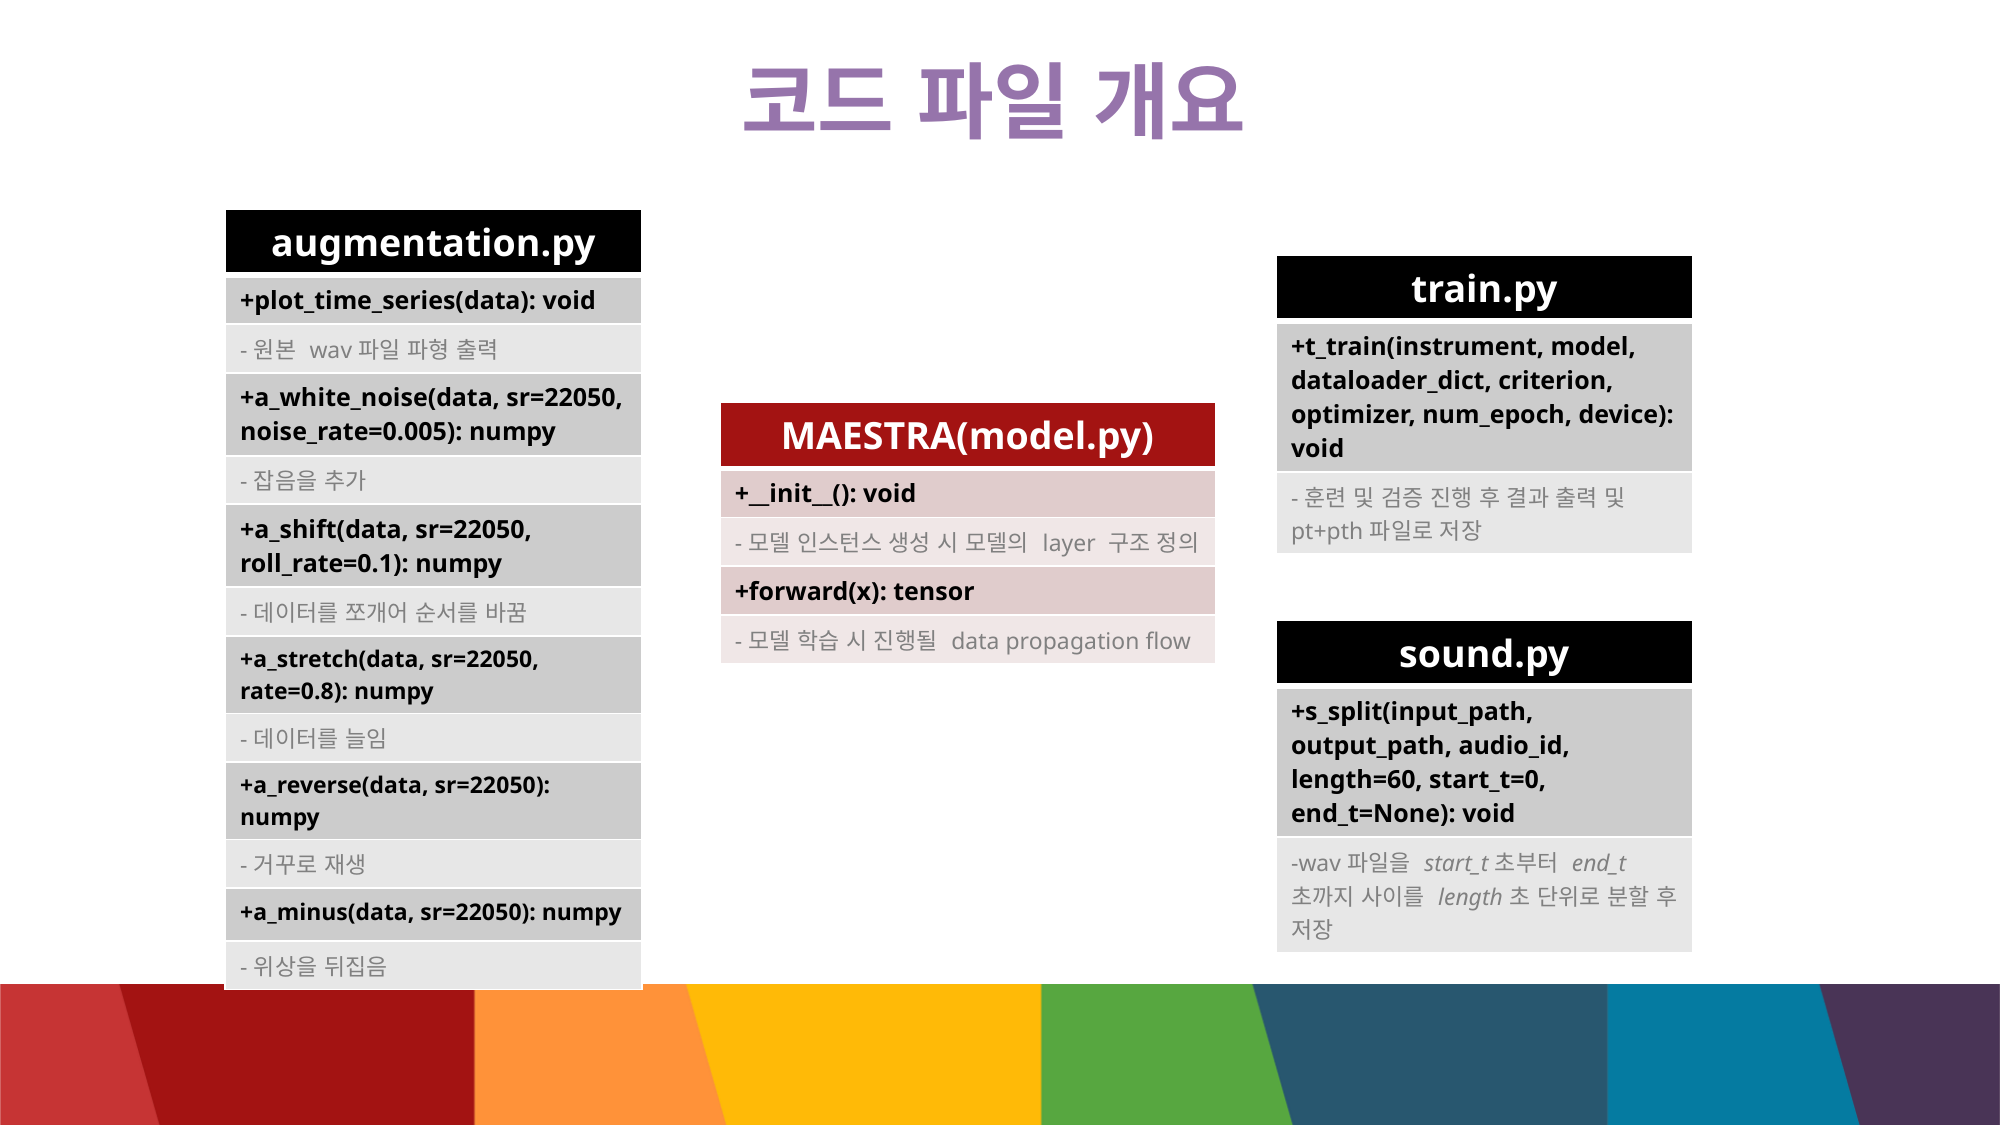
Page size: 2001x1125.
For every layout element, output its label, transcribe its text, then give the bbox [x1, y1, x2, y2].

table_cell +a_white_noise(data, sr=22050, noise_rate=0.005): numpy [226, 374, 641, 455]
table_cell -모델 학습 시 진행될 data propagation flow [721, 616, 1215, 663]
table_cell -잡음을 추가 [226, 457, 641, 503]
table_cell -훈련 및 검증 진행 후 결과 출력 및 pt+pth파일로 저장 [1277, 473, 1692, 553]
table_cell -거꾸로 재생 [226, 840, 641, 887]
table_cell +forward(x): tensor [721, 567, 1215, 614]
table_header MAESTRA(model.py) [721, 403, 1215, 466]
table_cell -모델 인스턴스 생성 시 모델의 layer 구조 정의 [721, 518, 1215, 565]
table_cell -위상을 뒤집음 [226, 942, 641, 989]
table_cell +a_minus(data, sr=22050): numpy [226, 889, 641, 940]
table_cell +__init__(): void [721, 471, 1215, 517]
table_cell +s_split(input_path, output_path, audio_id, length=60, start_t=0, end_t=None): void [1277, 689, 1692, 836]
table_cell +t_train(instrument, model, dataloader_dict, criterion, optimizer, num_epoch, device): void [1277, 324, 1692, 471]
table_cell +a_reverse(data, sr=22050): numpy [226, 763, 641, 839]
table_cell +a_stretch(data, sr=22050, rate=0.8): numpy [226, 637, 641, 713]
title 코드 파일 개요 [125, 52, 1863, 159]
picture [1820, 984, 2000, 1125]
table_cell -데이터를 쪼개어 순서를 바꿈 [226, 588, 641, 635]
table_header augmentation.py [226, 210, 641, 272]
table_header sound.py [1277, 621, 1692, 683]
table_cell -wav파일을 start_t초부터 end_t초까지 사이를 length초 단위로 분할 후 저장 [1277, 838, 1692, 952]
table_cell +a_shift(data, sr=22050, roll_rate=0.1): numpy [226, 505, 641, 586]
picture [0, 984, 1608, 1125]
table_cell +plot_time_series(data): void [226, 278, 641, 323]
table_header train.py [1277, 256, 1692, 318]
table_cell -원본 wav파일 파형 출력 [226, 325, 641, 372]
table_cell -데이터를 늘임 [226, 714, 641, 761]
